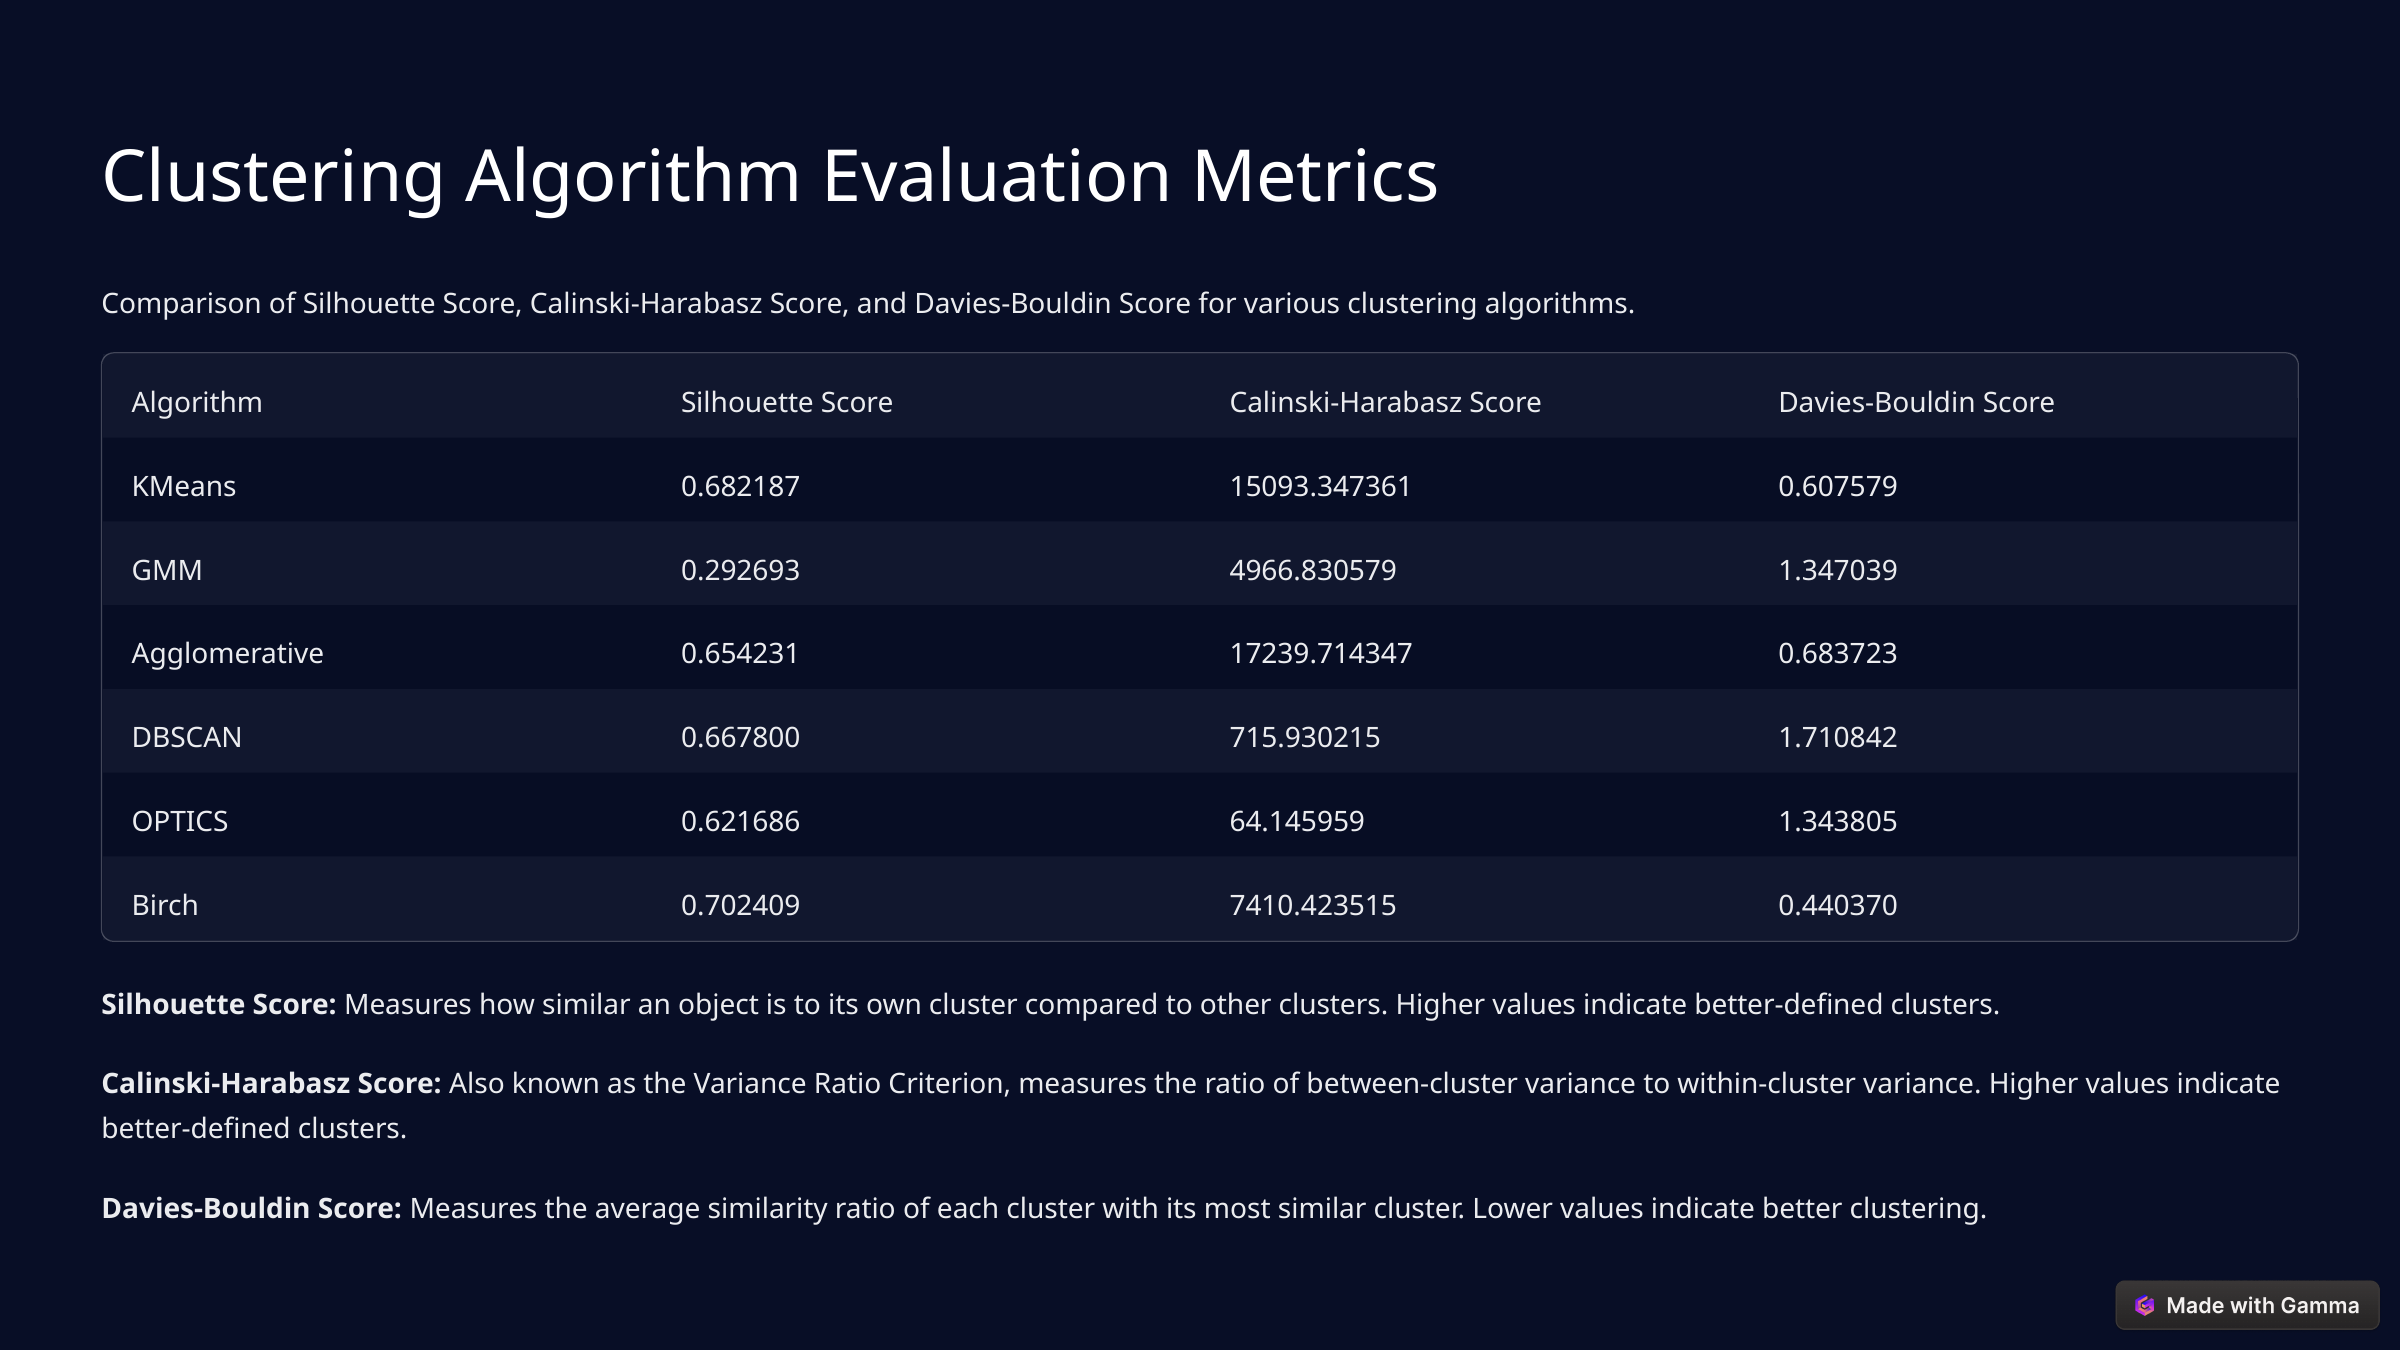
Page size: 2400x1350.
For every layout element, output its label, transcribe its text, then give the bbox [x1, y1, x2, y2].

text_box 17239.714347 [1229, 623, 1719, 671]
text_box 0.702409 [680, 874, 1171, 922]
text_box DBSCAN [131, 707, 622, 754]
text_box 0.292693 [680, 540, 1171, 587]
text_box Calinski-Harabasz Score [1229, 372, 1719, 420]
text_box 0.682187 [680, 456, 1171, 503]
text_box 7410.423515 [1229, 874, 1719, 922]
text_box 0.621686 [680, 791, 1171, 838]
text_box OPTICS [131, 791, 622, 838]
text_box 0.683723 [1778, 623, 2269, 671]
text_box 15093.347361 [1229, 456, 1719, 503]
text_box Comparison of Silhouette Score, Calinski-Harabasz Score, and Davies-Bouldin Score for various clustering algorithms. [101, 273, 2299, 321]
text_box Silhouette Score: Measures how similar an object is to its own cluster compared to other clusters. Higher values indicate better-defined clusters. [101, 973, 2299, 1021]
text_box [102, 437, 2298, 521]
text_box 0.654231 [680, 623, 1171, 671]
text_box 1.710842 [1778, 707, 2269, 754]
text_box 0.667800 [680, 707, 1171, 754]
text_box 0.607579 [1778, 456, 2269, 503]
text_box [102, 688, 2298, 772]
text_box 4966.830579 [1229, 540, 1719, 587]
text_box 1.347039 [1778, 540, 2269, 587]
text_box Davies-Bouldin Score [1778, 372, 2269, 420]
text_box 0.440370 [1778, 874, 2269, 922]
text_box [102, 521, 2298, 605]
text_box 1.343805 [1778, 791, 2269, 838]
text_box Silhouette Score [680, 372, 1171, 420]
text_box [102, 856, 2298, 940]
text_box Algorithm [131, 372, 622, 420]
text_box 715.930215 [1229, 707, 1719, 754]
text_box [102, 354, 2298, 437]
text_box 64.145959 [1229, 791, 1719, 838]
text_box Calinski-Harabasz Score: Also known as the Variance Ratio Criterion, measures the ratio of between-cluster variance to within-cluster variance. Higher values indicate better-defined clusters. [101, 1052, 2299, 1146]
text_box Clustering Algorithm Evaluation Metrics [101, 125, 1500, 216]
picture [2106, 1271, 2389, 1339]
text_box [102, 772, 2298, 856]
text_box Davies-Bouldin Score: Measures the average similarity ratio of each cluster with its most similar cluster. Lower values indicate better clustering. [101, 1178, 2299, 1225]
text_box GMM [131, 540, 622, 587]
text_box Agglomerative [131, 623, 622, 671]
text_box Birch [131, 874, 622, 922]
text_box KMeans [131, 456, 622, 503]
text_box [102, 605, 2298, 688]
